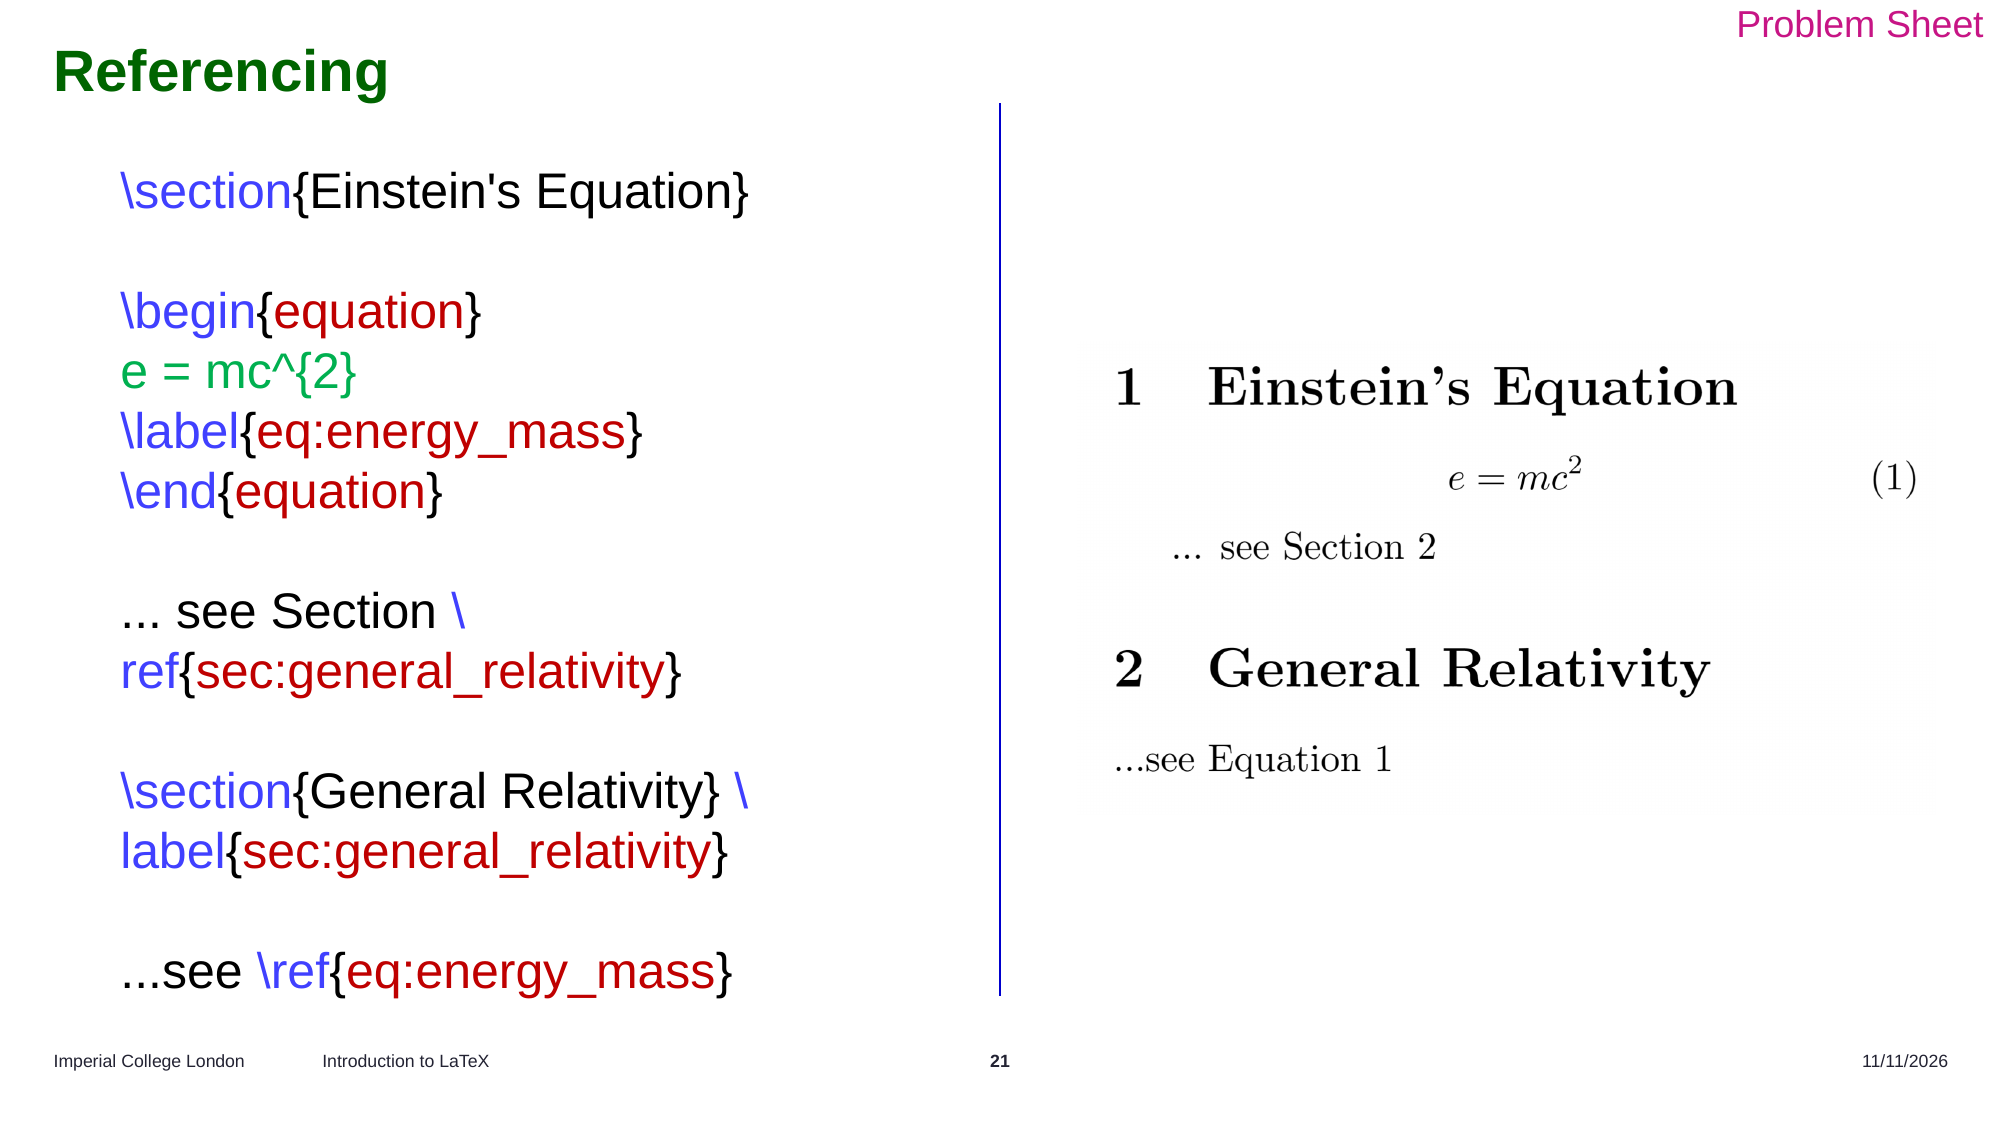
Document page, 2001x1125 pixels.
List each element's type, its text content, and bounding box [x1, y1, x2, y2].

slide_number 21 [973, 1048, 1027, 1072]
title Referencing [53, 41, 1947, 104]
footer Introduction to LaTeX [322, 1048, 884, 1072]
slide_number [1745, 1048, 1948, 1072]
text_box \section{Einstein's Equation} \begin{equation} e = mc^{2} \label{eq:energy_mass} \end{equation} ... see Section \ref{sec:general_relativity} \section{General Relativity} \label{sec:general_relativity} ...see \ref{eq:energy_mass} [105, 151, 793, 1007]
text_box Problem Sheet [1721, 0, 2000, 53]
picture [1077, 341, 1936, 815]
